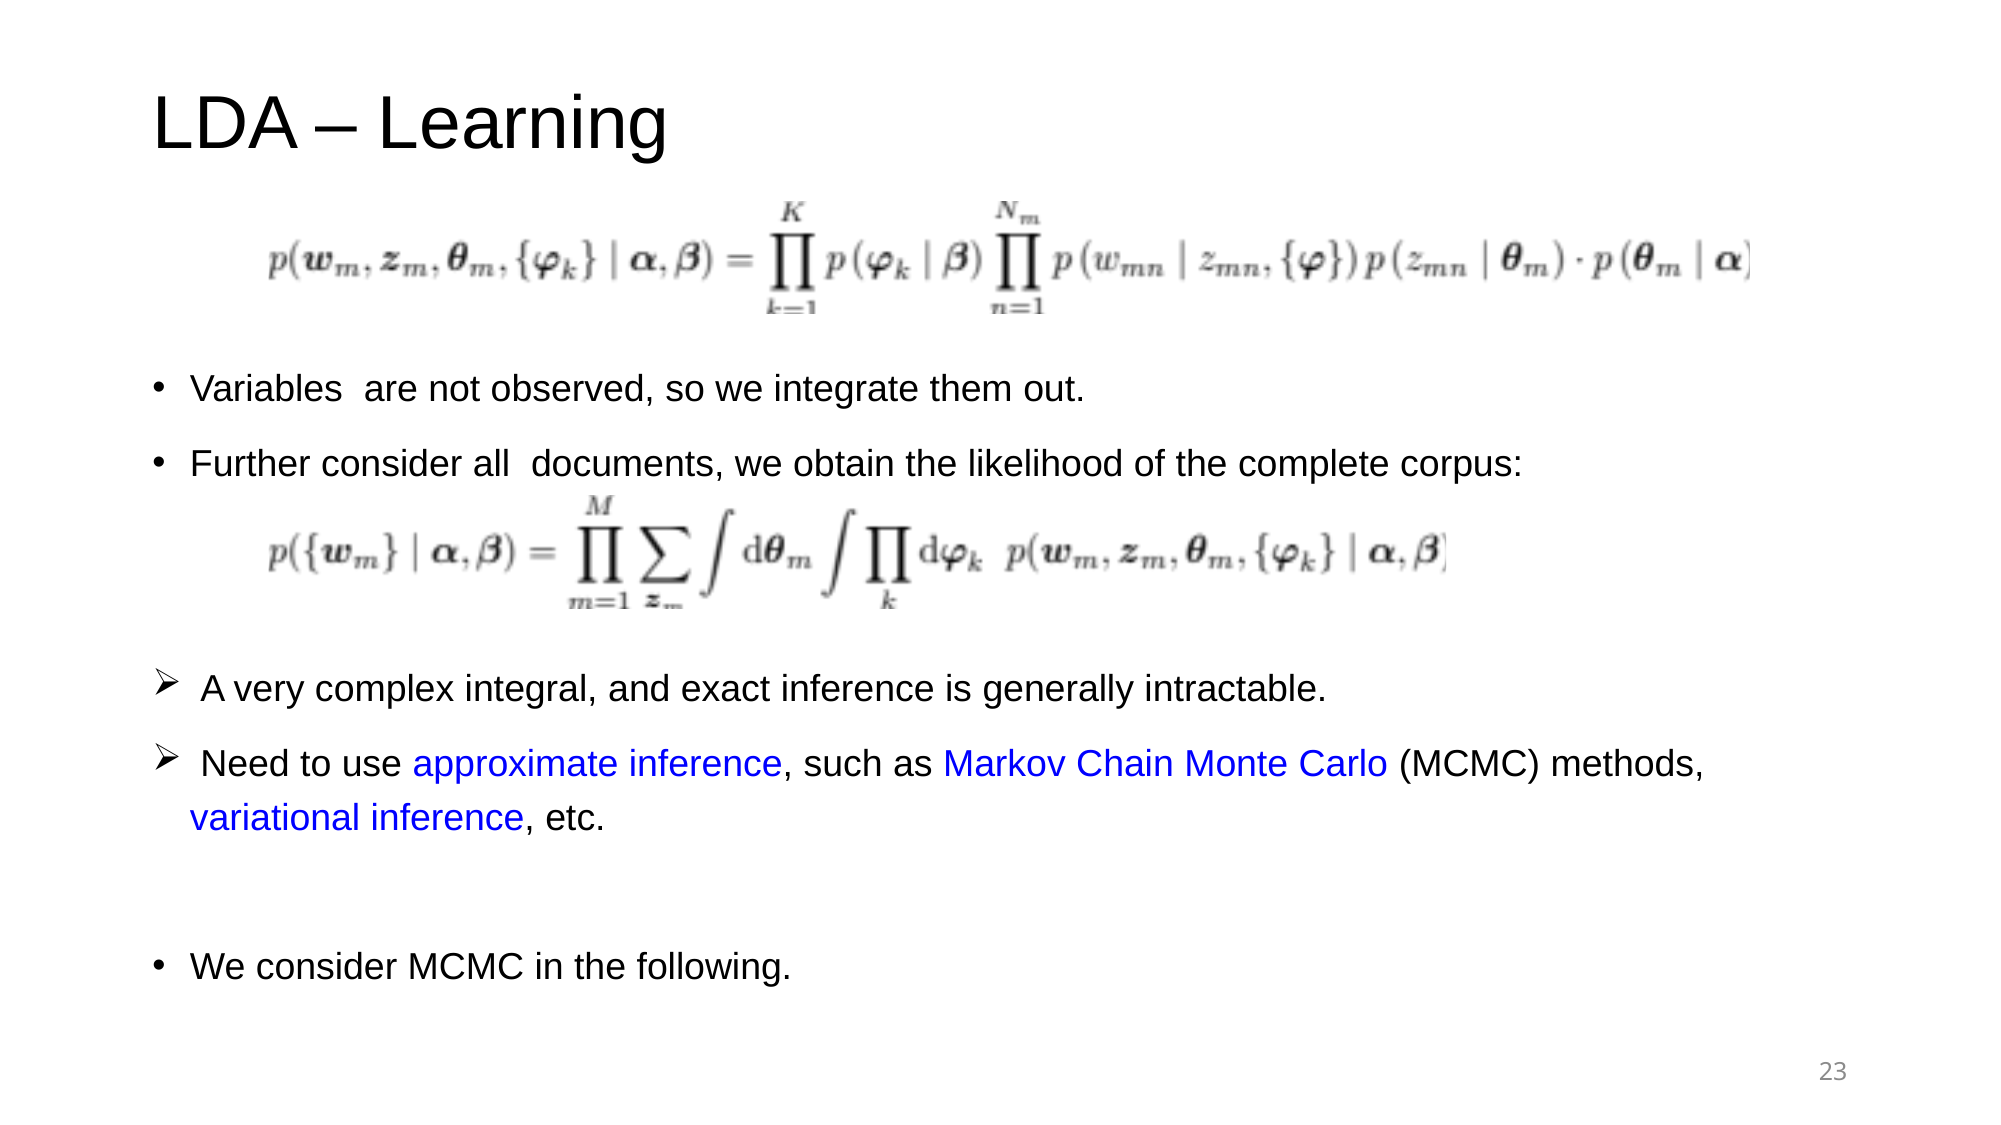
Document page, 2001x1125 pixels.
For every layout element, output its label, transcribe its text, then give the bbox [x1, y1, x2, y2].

slide_number 23 [1412, 1042, 1863, 1103]
picture [268, 201, 1750, 314]
title LDA – Learning [137, 59, 1863, 189]
picture [268, 495, 1447, 609]
